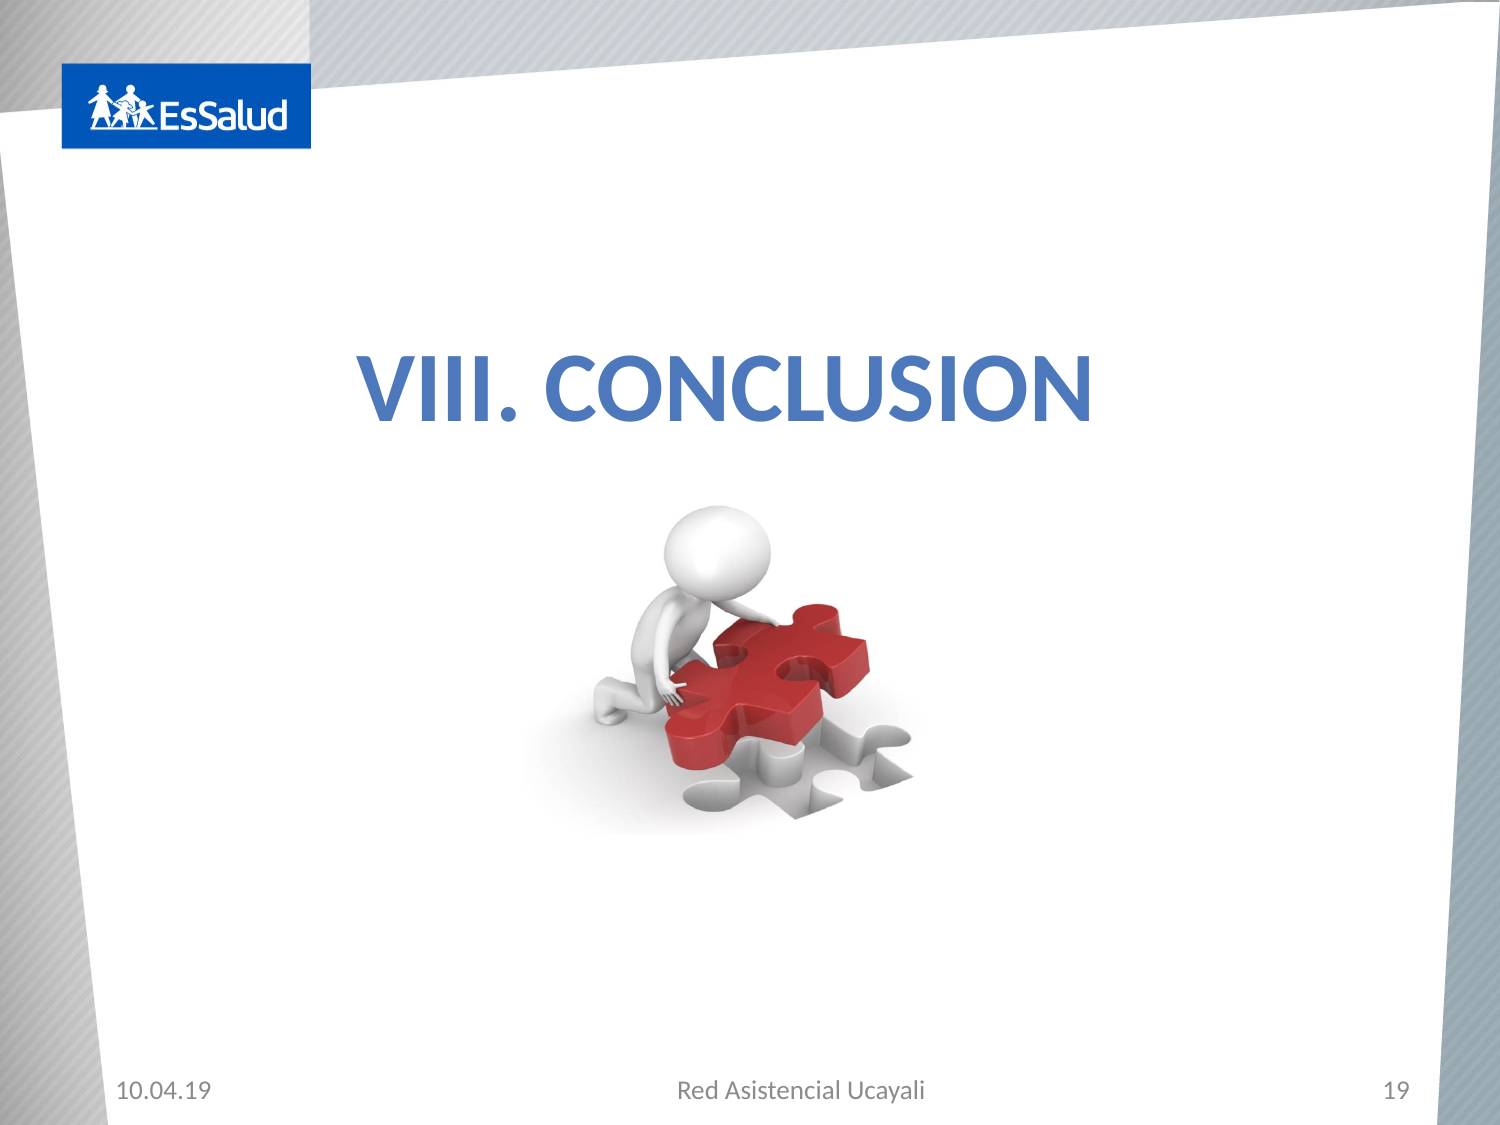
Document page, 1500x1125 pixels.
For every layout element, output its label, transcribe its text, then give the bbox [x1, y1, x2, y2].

text_box VIII. CONCLUSION [194, 314, 1258, 450]
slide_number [100, 1072, 243, 1106]
slide_number 18 [1352, 1056, 1425, 1122]
picture [0, 0, 1500, 1125]
footer Red Asistencial Ucayali [263, 1072, 1339, 1106]
